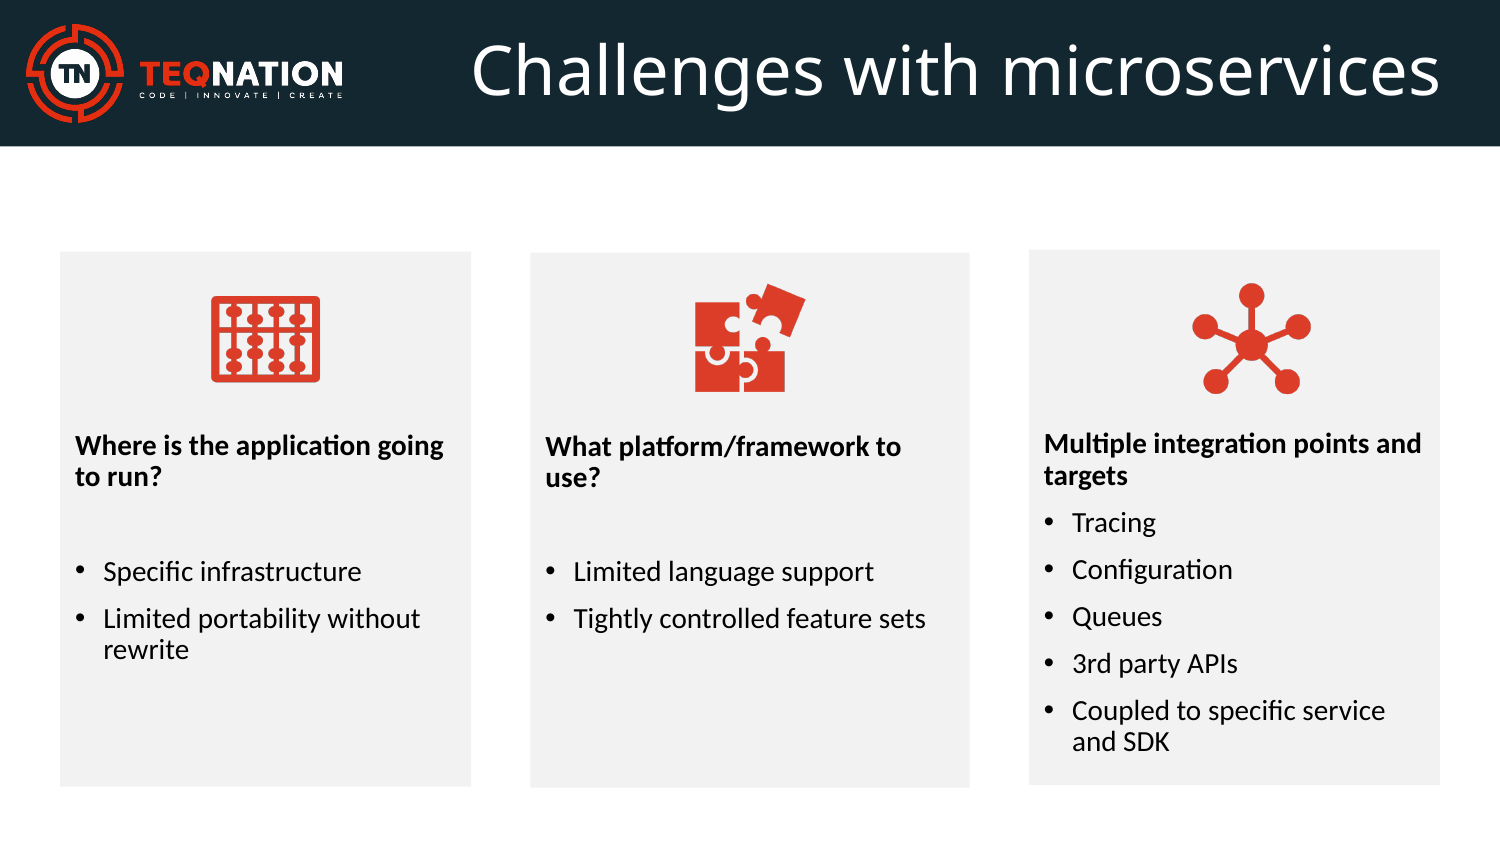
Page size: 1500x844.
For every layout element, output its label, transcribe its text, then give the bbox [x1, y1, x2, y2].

picture [202, 276, 329, 402]
picture [674, 263, 825, 414]
text_box [0, 0, 455, 147]
list [99, 224, 1393, 760]
picture [26, 24, 342, 123]
text_box Multiple integration points and targets Tracing Configuration Queues 3rd party APIs Coupled to specific service and SDK [1028, 249, 1440, 785]
text_box Where is the application going to run? Specific infrastructure Limited portability without rewrite [60, 251, 472, 787]
picture [1176, 263, 1327, 414]
text_box What platform/framework to use? Limited language support Tightly controlled feature sets [530, 252, 970, 788]
title Challenges with microservices [455, 0, 1500, 155]
